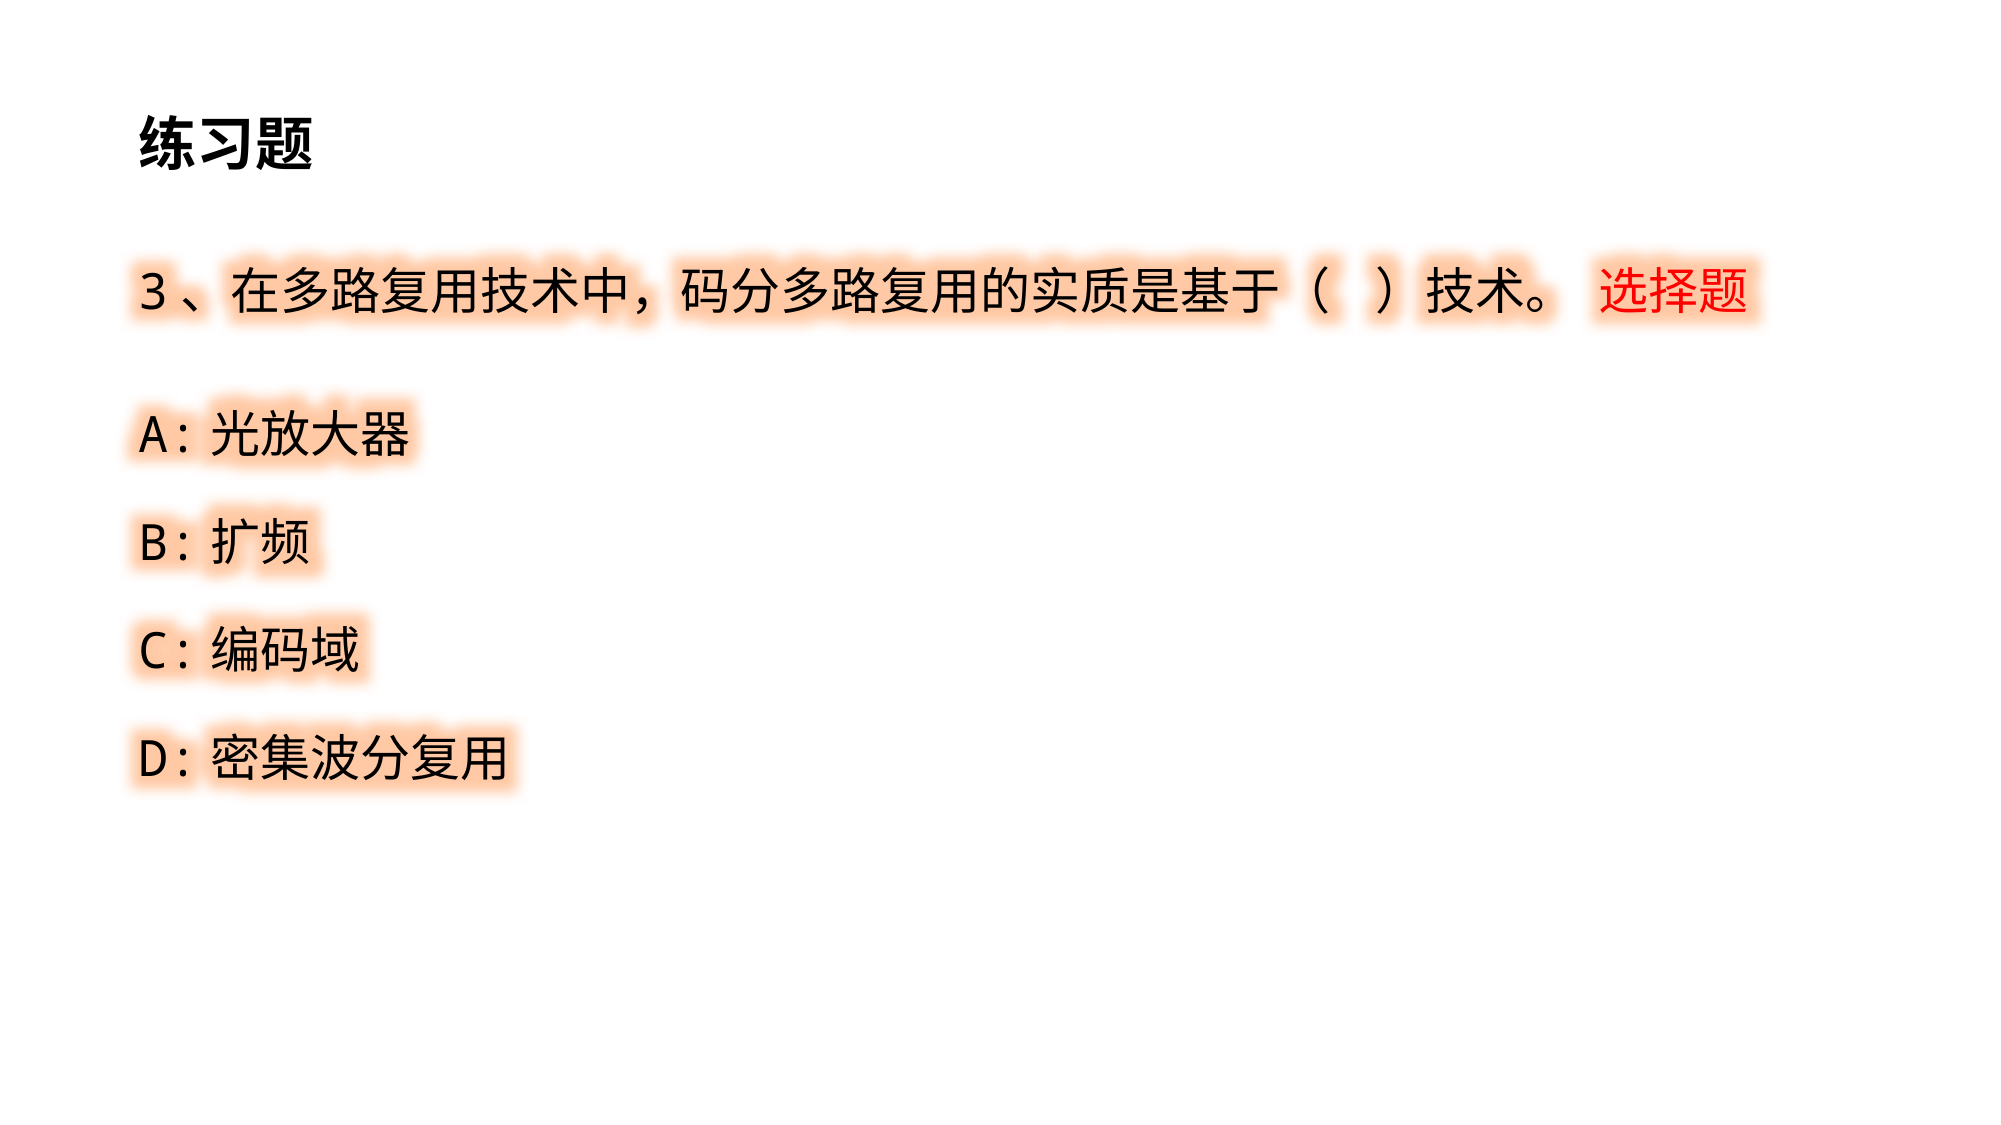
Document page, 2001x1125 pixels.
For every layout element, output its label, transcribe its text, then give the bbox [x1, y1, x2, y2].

text_box 3、在多路复用技术中，码分多路复用的实质是基于（ ）技术。 选择题 A:光放大器 B:扩频 C:编码域 D:密集波分复用 [120, 219, 1839, 1047]
text_box 练习题 [120, 97, 1568, 187]
text_box L=800bit R=1Gbit/s v=200000km/s 求D？ D=（(L/R)*v）/2=80m [113, 212, 1847, 1055]
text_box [117, 216, 1843, 1051]
